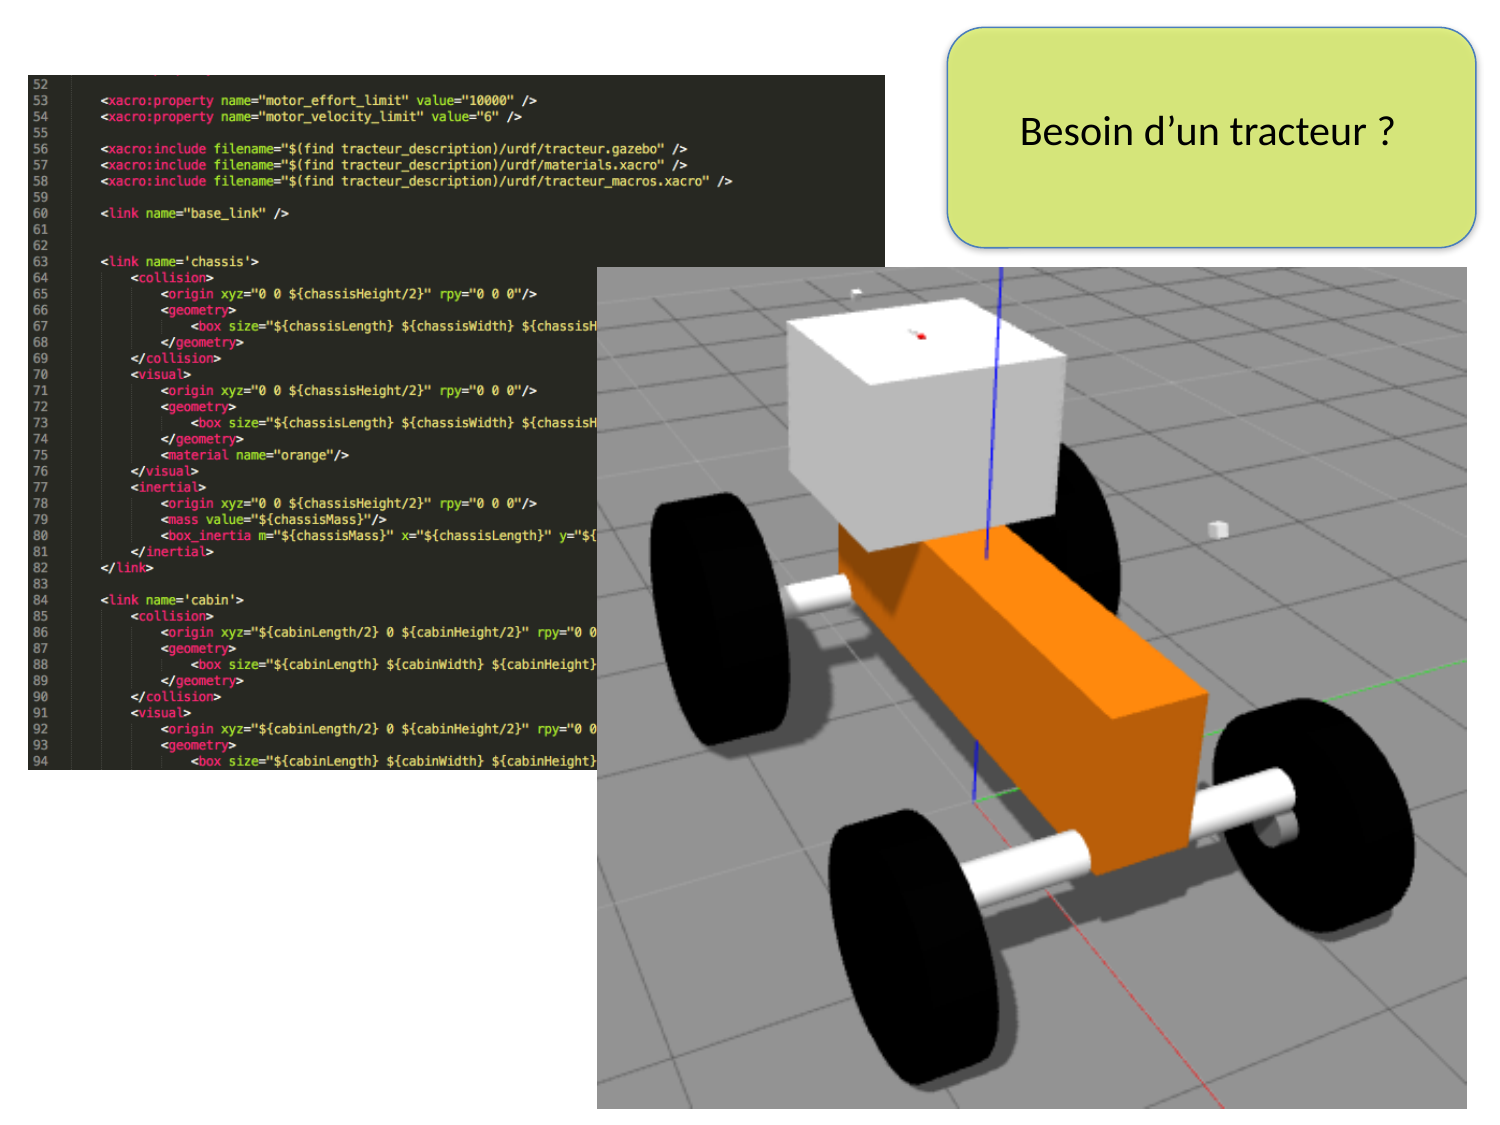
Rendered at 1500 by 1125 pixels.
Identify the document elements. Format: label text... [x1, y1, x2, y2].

picture [28, 75, 1467, 1110]
text_box [946, 26, 1477, 249]
title Besoin d’un tracteur ? [991, 75, 1425, 182]
